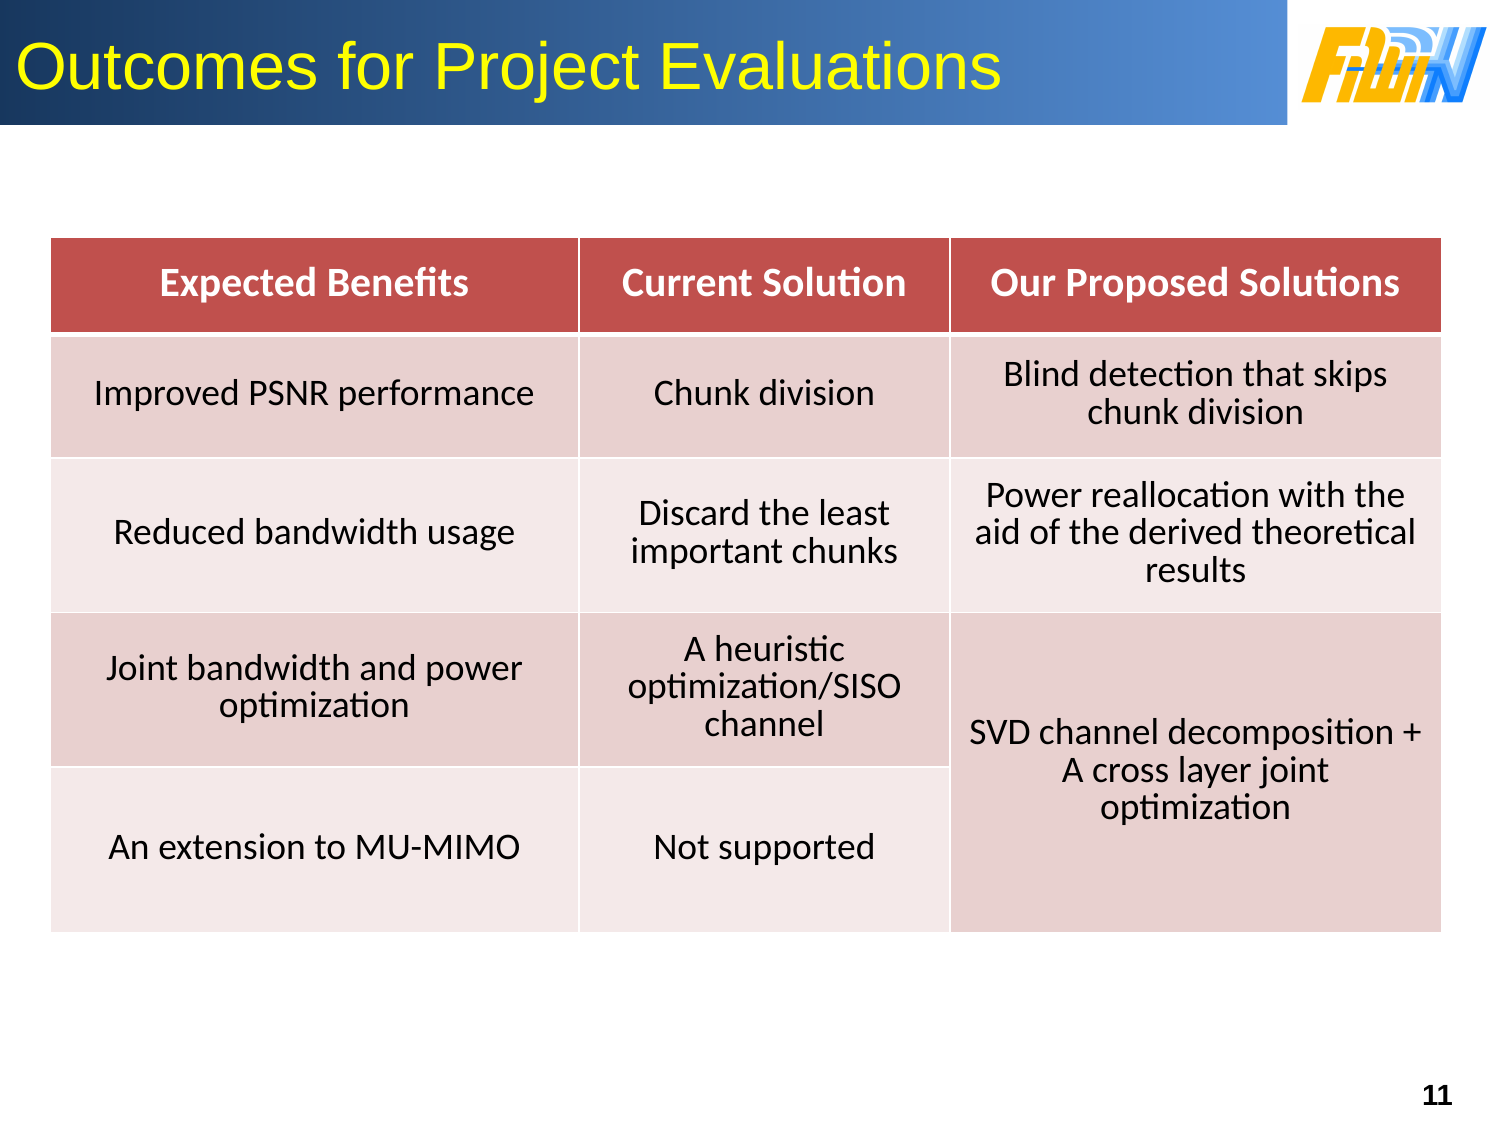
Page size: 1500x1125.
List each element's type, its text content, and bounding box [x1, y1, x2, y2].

table_cell Joint bandwidth and power optimization [51, 613, 578, 766]
title Outcomes for Project Evaluations [0, 0, 1288, 125]
table_cell Chunk division [580, 337, 949, 457]
slide_number 11 [1387, 1067, 1488, 1121]
table_header Current Solution [580, 238, 949, 332]
table_cell An extension to MU-MIMO [51, 768, 578, 932]
table_cell SVD channel decomposition + A cross layer joint optimization [951, 613, 1441, 932]
table_cell Reduced bandwidth usage [51, 459, 578, 612]
table_cell Discard the least important chunks [580, 459, 949, 612]
table_cell Improved PSNR performance [51, 337, 578, 457]
table_cell A heuristic optimization/SISO channel [580, 613, 949, 766]
table_header Expected Benefits [51, 238, 578, 332]
table_cell Not supported [580, 768, 949, 932]
table_cell Blind detection that skips chunk division [951, 337, 1441, 457]
picture [1298, 24, 1490, 110]
table_header Our Proposed Solutions [951, 238, 1441, 332]
table_cell Power reallocation with the aid of the derived theoretical results [951, 459, 1441, 612]
